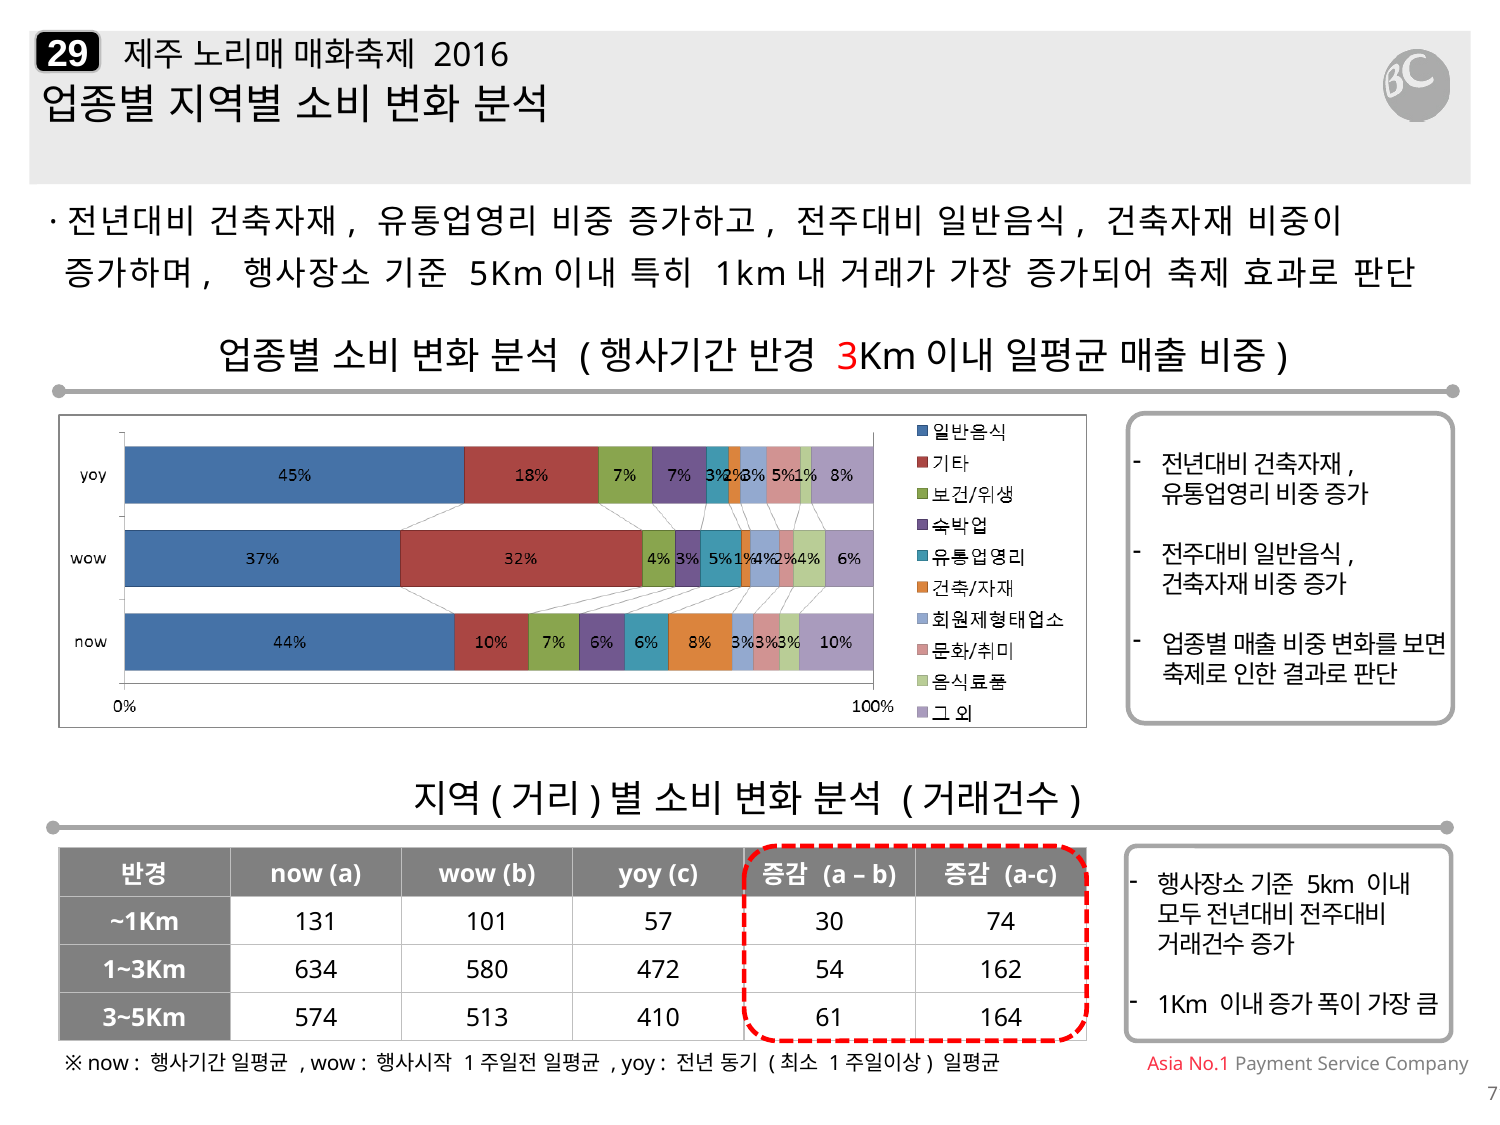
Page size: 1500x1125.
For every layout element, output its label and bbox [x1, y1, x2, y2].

table_cell [402, 897, 572, 944]
table_cell [60, 993, 230, 1040]
list [41, 83, 1376, 131]
title [41, 33, 1376, 79]
picture [58, 414, 1087, 729]
table_header [573, 848, 743, 896]
text_box [1126, 845, 1452, 1041]
table_cell [402, 945, 572, 992]
table_header [402, 848, 572, 896]
text_box [33, 28, 103, 75]
picture [1383, 49, 1450, 122]
table_header [1070, 848, 1086, 867]
table_cell [231, 993, 401, 1040]
text_box [47, 780, 1447, 821]
table_cell [231, 897, 401, 944]
table_header [231, 848, 401, 896]
table_cell [60, 897, 230, 944]
text_box [64, 1052, 1134, 1076]
table_header [745, 848, 762, 865]
table_cell [402, 993, 572, 1040]
text_box [1127, 413, 1453, 724]
table_cell [573, 945, 743, 992]
table_cell [231, 945, 401, 992]
table_cell [745, 1022, 763, 1040]
text_box [53, 337, 1453, 378]
table_cell [60, 945, 230, 992]
table_cell [573, 897, 743, 944]
table_cell [1067, 1020, 1086, 1040]
text_box [743, 845, 1088, 1042]
table_header [60, 848, 230, 896]
table_cell [573, 993, 743, 1040]
text_box [36, 184, 1471, 303]
